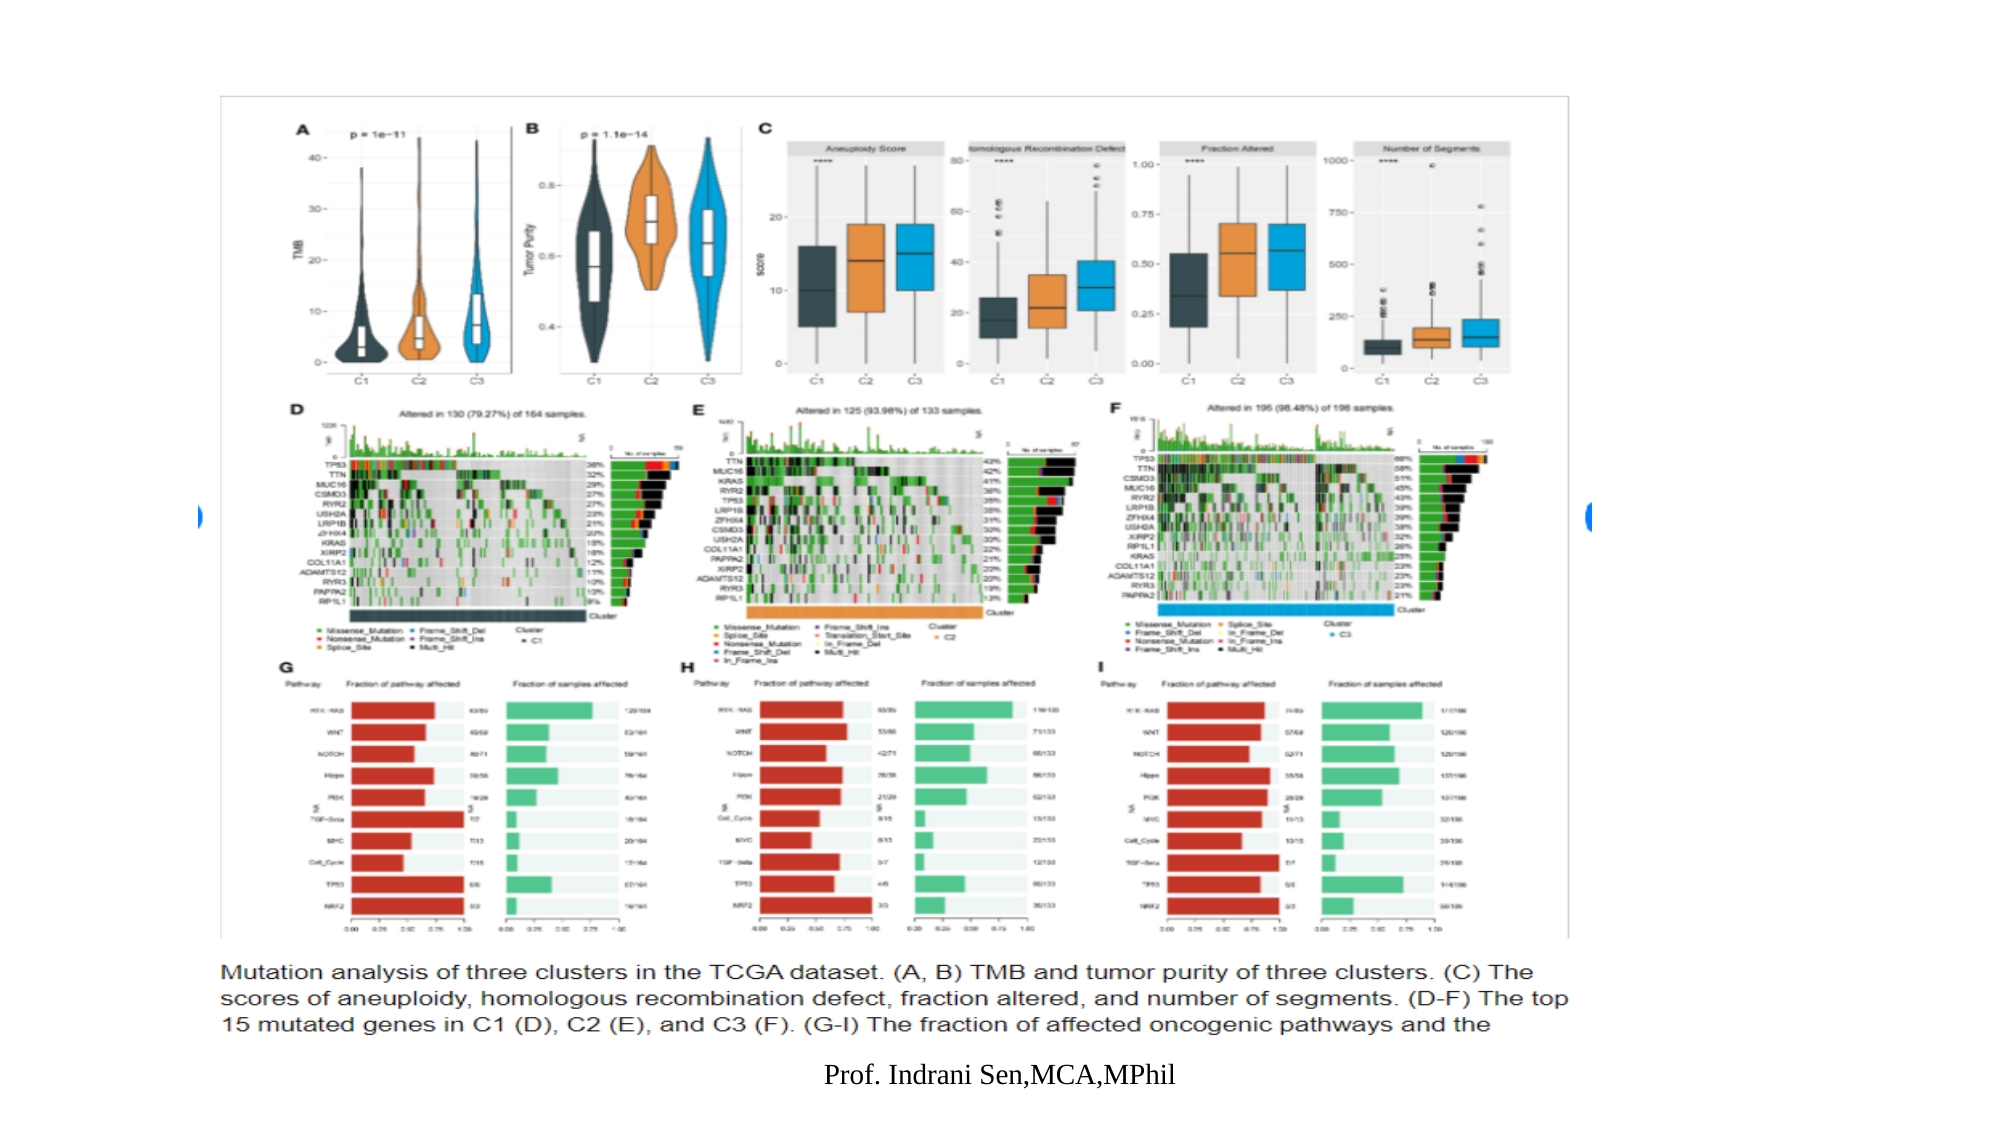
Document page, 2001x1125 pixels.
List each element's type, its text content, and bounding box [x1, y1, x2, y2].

footer Prof. Indrani Sen,MCA,MPhil [662, 1042, 1338, 1103]
picture [197, 83, 1593, 1041]
